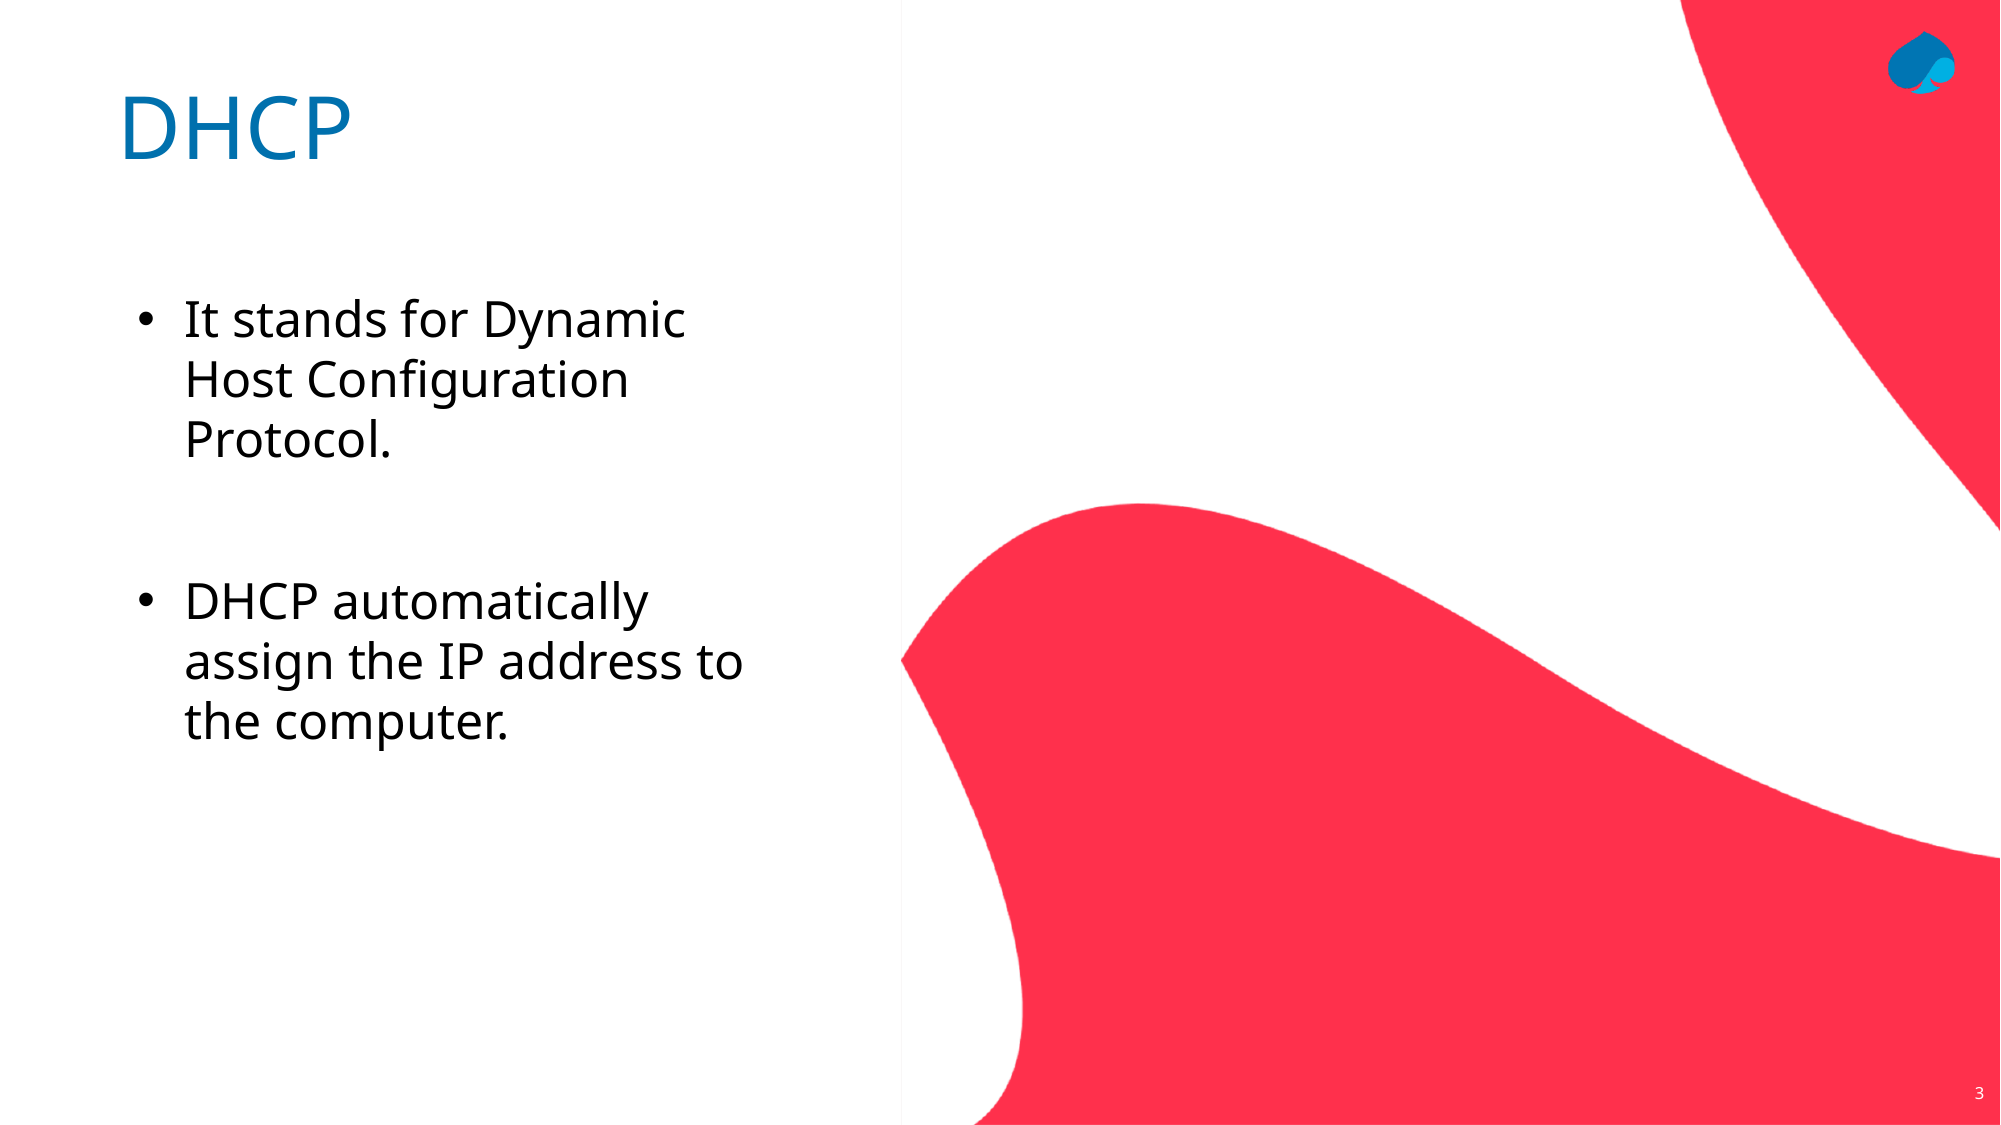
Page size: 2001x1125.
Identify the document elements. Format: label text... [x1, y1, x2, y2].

title DHCP [62, 37, 1681, 180]
list It stands for Dynamic Host Configuration Protocol. DHCP automatically assign the IP address to the computer. [137, 437, 809, 844]
picture [902, 0, 2000, 1124]
